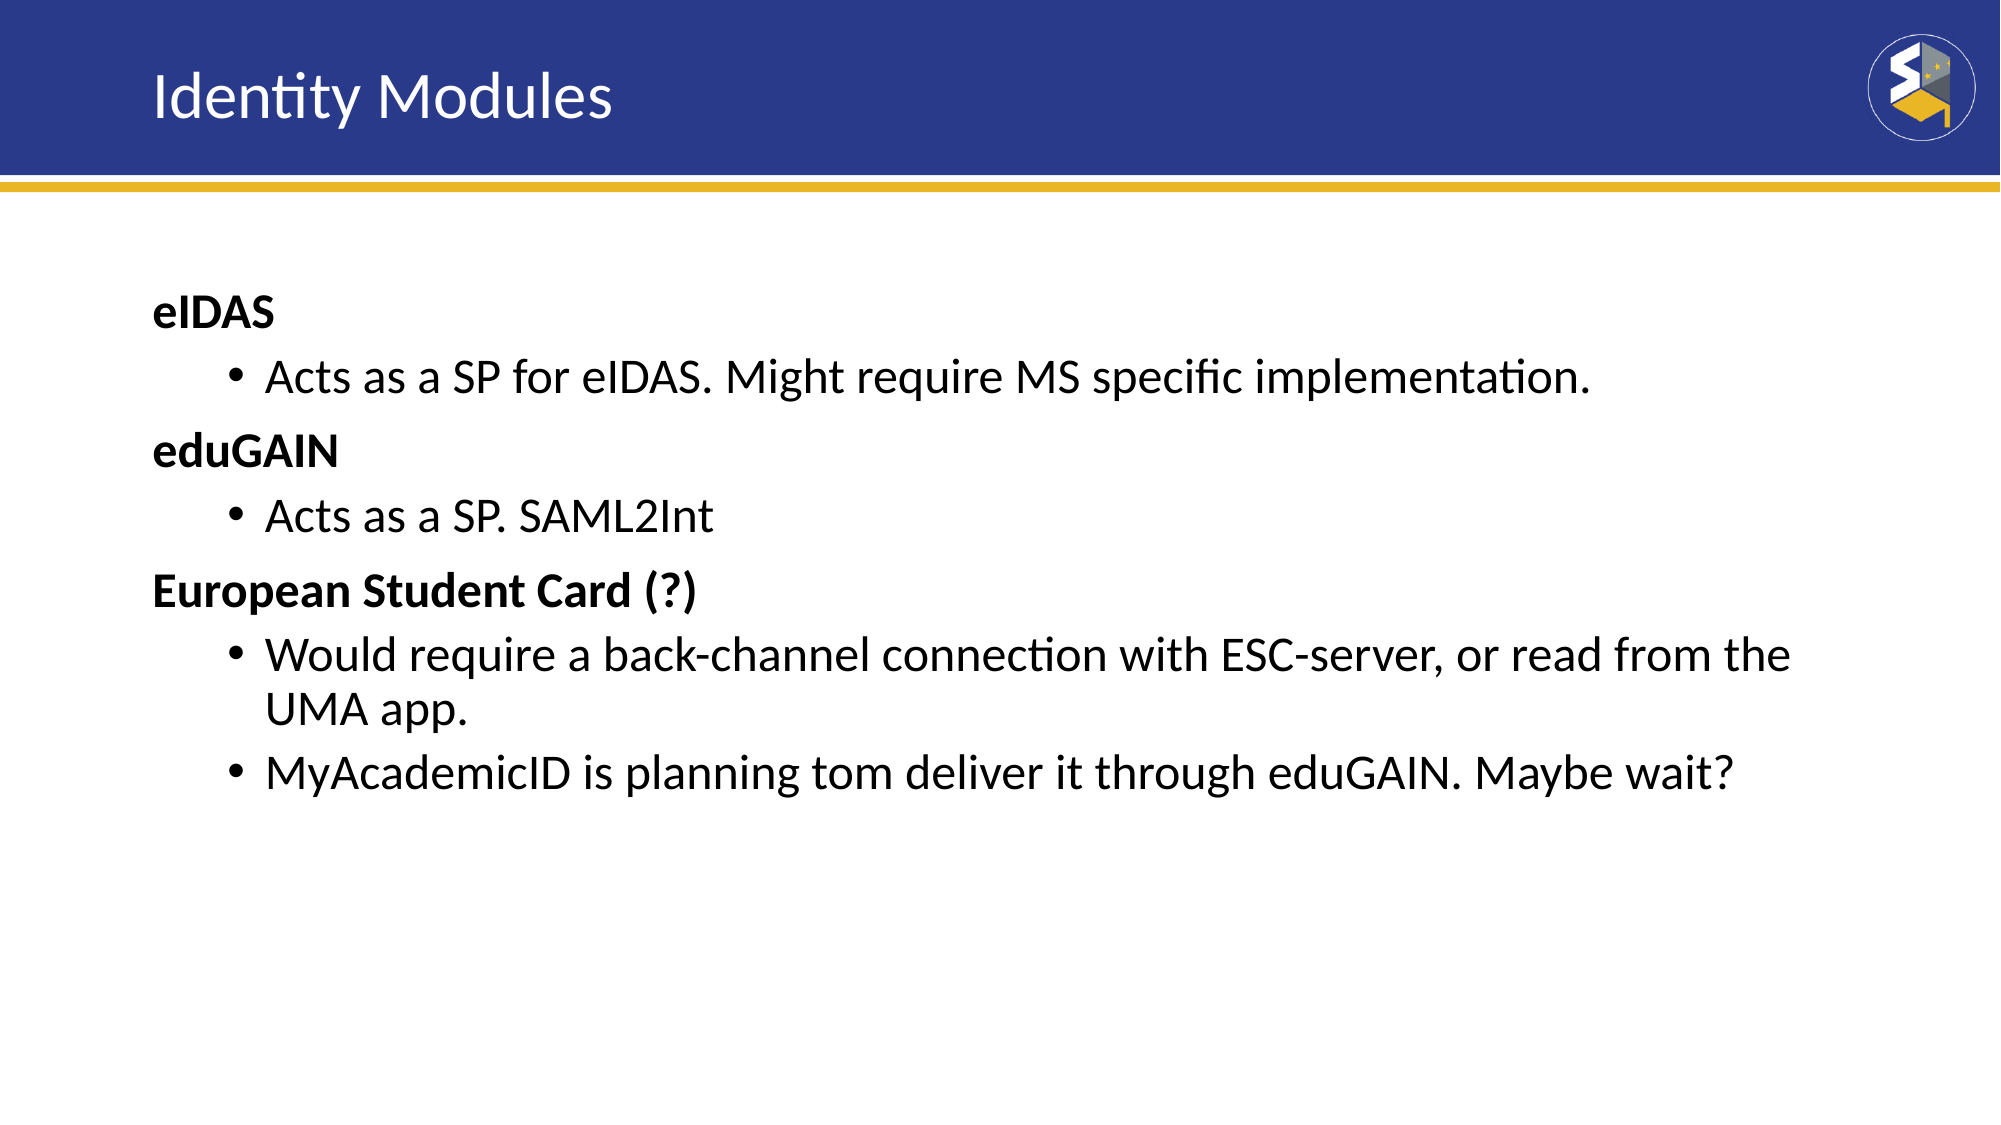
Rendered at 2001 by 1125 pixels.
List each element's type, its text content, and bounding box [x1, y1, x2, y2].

list eIDAS Acts as a SP for eIDAS. Might require MS specific implementation. eduGAIN Acts as a SP. SAML2Int European Student Card (?) Would require a back-channel connection with ESC-server, or read from the UMA app. MyAcademicID is planning tom deliver it through eduGAIN. Maybe wait? [137, 278, 1863, 992]
title Identity Modules [137, 28, 1863, 166]
picture [1863, 28, 1981, 147]
